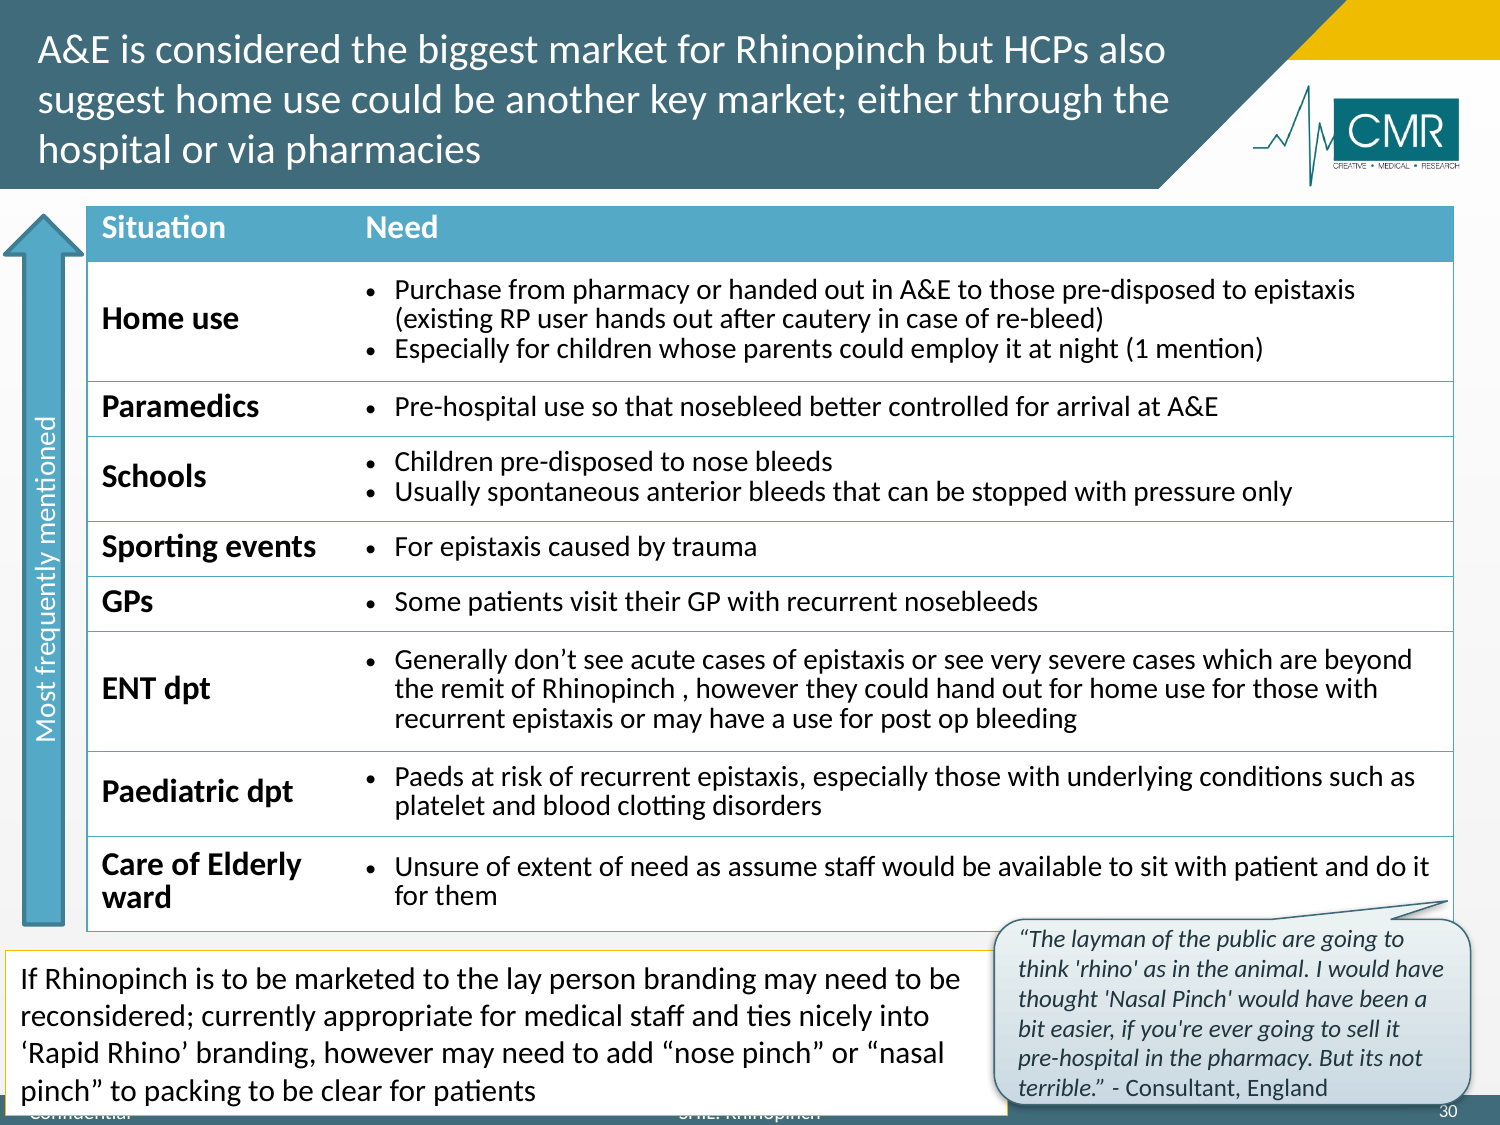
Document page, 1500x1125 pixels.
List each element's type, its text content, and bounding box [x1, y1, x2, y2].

table_cell Care of Elderly ward [88, 837, 351, 931]
table_cell Purchase from pharmacy or handed out in A&E to those pre-disposed to epistaxis (existing RP user hands out after cautery in case of re-bleed) Especially for children whose parents could employ it at night (1 mention) [351, 262, 1453, 381]
table_header Need [351, 207, 1453, 261]
table_cell Paediatric dpt [88, 752, 351, 836]
text_box Most frequently mentioned [2, 213, 85, 927]
slide_number 30 [1384, 1108, 1458, 1125]
table_cell Children pre-disposed to nose bleeds Usually spontaneous anterior bleeds that can be stopped with pressure only [351, 437, 1453, 521]
text_box “The layman of the public are going to think 'rhino' as in the animal. I would have thought 'Nasal Pinch' would have been a bit easier, if you're ever going to sell it pre-hospital in the pharmacy. But its not terrible.” - Consultant, England [993, 900, 1472, 1106]
table_cell Some patients visit their GP with recurrent nosebleeds [351, 577, 1453, 631]
table_cell Unsure of extent of need as assume staff would be available to sit with patient and do it for them [351, 837, 1453, 931]
table_cell Schools [88, 437, 351, 521]
table_cell GPs [88, 577, 351, 631]
text_box If Rhinopinch is to be marketed to the lay person branding may need to be reconsidered; currently appropriate for medical staff and ties nicely into ‘Rapid Rhino’ branding, however may need to add “nose pinch” or “nasal pinch” to packing to be clear for patients [5, 950, 1008, 1116]
table_cell Generally don’t see acute cases of epistaxis or see very severe cases which are beyond the remit of Rhinopinch , however they could hand out for home use for those with recurrent epistaxis or may have a use for post op bleeding [351, 632, 1453, 751]
title A&E is considered the biggest market for Rhinopinch but HCPs also suggest home use could be another key market; either through the hospital or via pharmacies [37, 22, 1192, 172]
table_cell ENT dpt [88, 632, 351, 751]
table_header Situation [88, 207, 351, 261]
table_cell Sporting events [88, 522, 351, 576]
table_cell Pre-hospital use so that nosebleed better controlled for arrival at A&E [351, 382, 1453, 436]
table_cell For epistaxis caused by trauma [351, 522, 1453, 576]
picture [1253, 79, 1463, 191]
table_cell Paeds at risk of recurrent epistaxis, especially those with underlying conditions such as platelet and blood clotting disorders [351, 752, 1453, 836]
table_cell Paramedics [88, 382, 351, 436]
table_cell Home use [88, 262, 351, 381]
